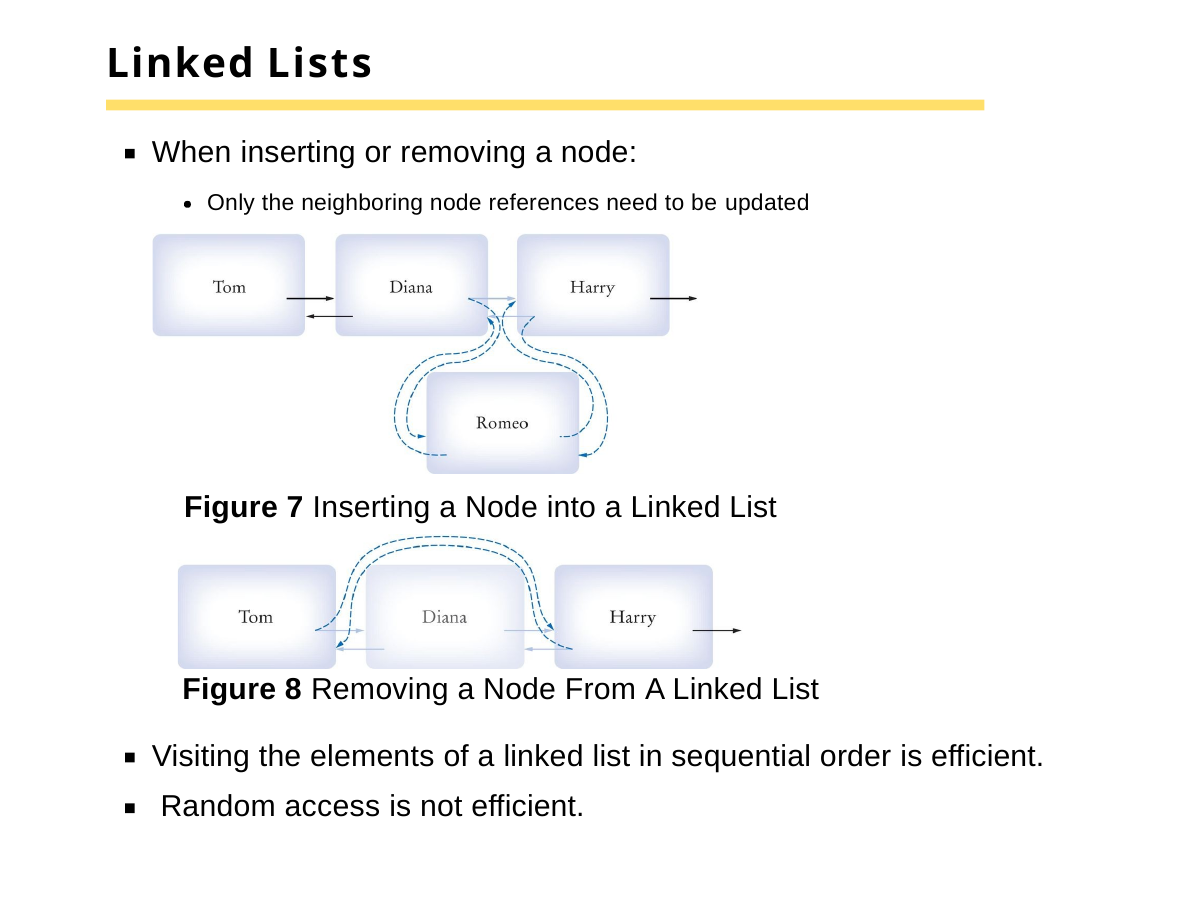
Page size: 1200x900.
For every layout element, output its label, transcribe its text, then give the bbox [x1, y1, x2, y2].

text_box Figure 7 Inserting a Node into a Linked List [182, 486, 779, 524]
text_box [125, 803, 135, 814]
text_box [125, 752, 135, 763]
text_box [152, 233, 699, 474]
text_box [125, 148, 135, 159]
title Linked Lists [103, 37, 1097, 188]
text_box When inserting or removing a node: Only the neighboring node references need to be updated [149, 132, 811, 216]
text_box Figure 8 Removing a Node From A Linked List Visiting the elements of a linked list in sequential order is efficient. Random access is not efficient. [149, 669, 1047, 823]
text_box [177, 534, 743, 669]
